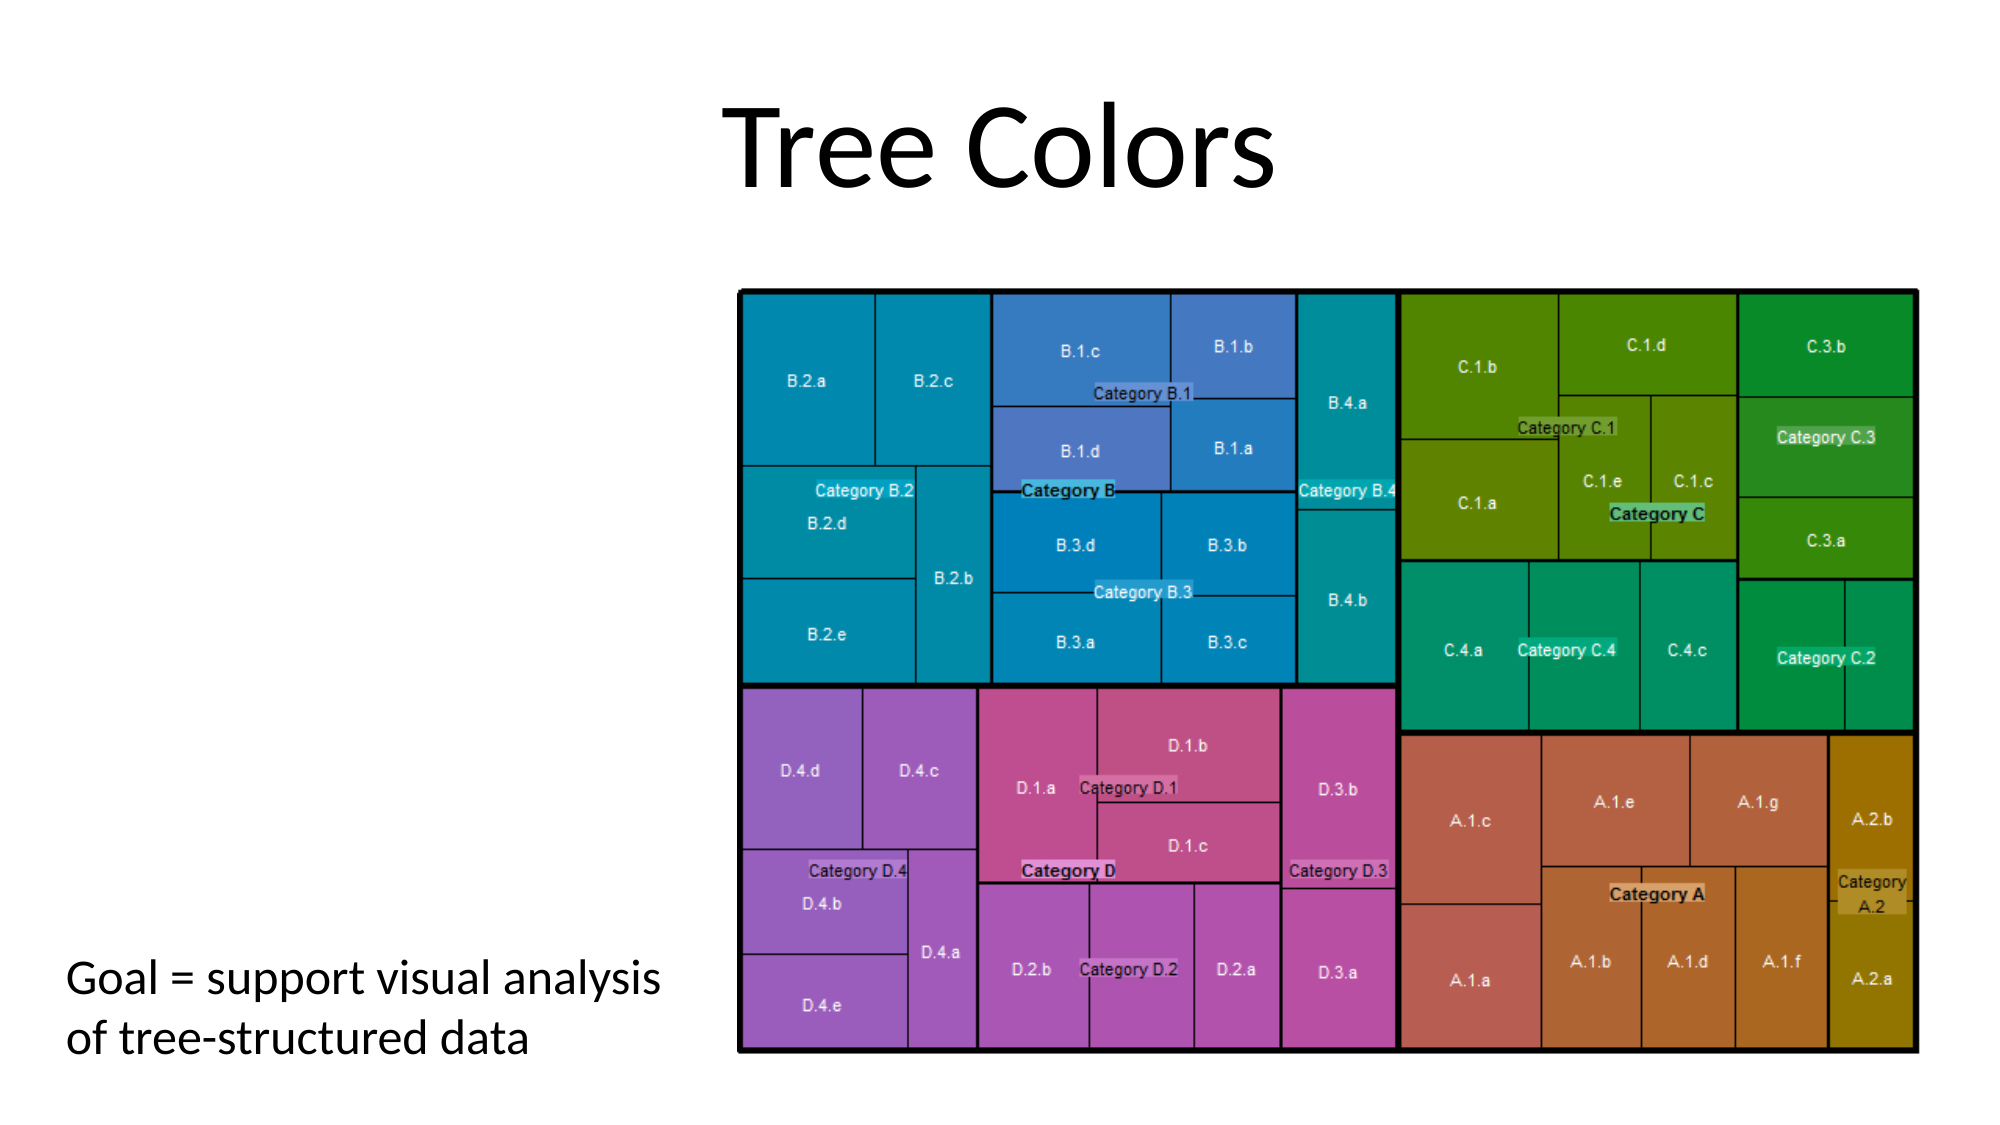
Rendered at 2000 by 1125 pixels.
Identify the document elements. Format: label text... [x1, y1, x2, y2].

picture [736, 287, 1921, 1057]
title Tree Colors [99, 45, 1900, 233]
text_box Goal = support visual analysis of tree-structured data [51, 937, 688, 1073]
